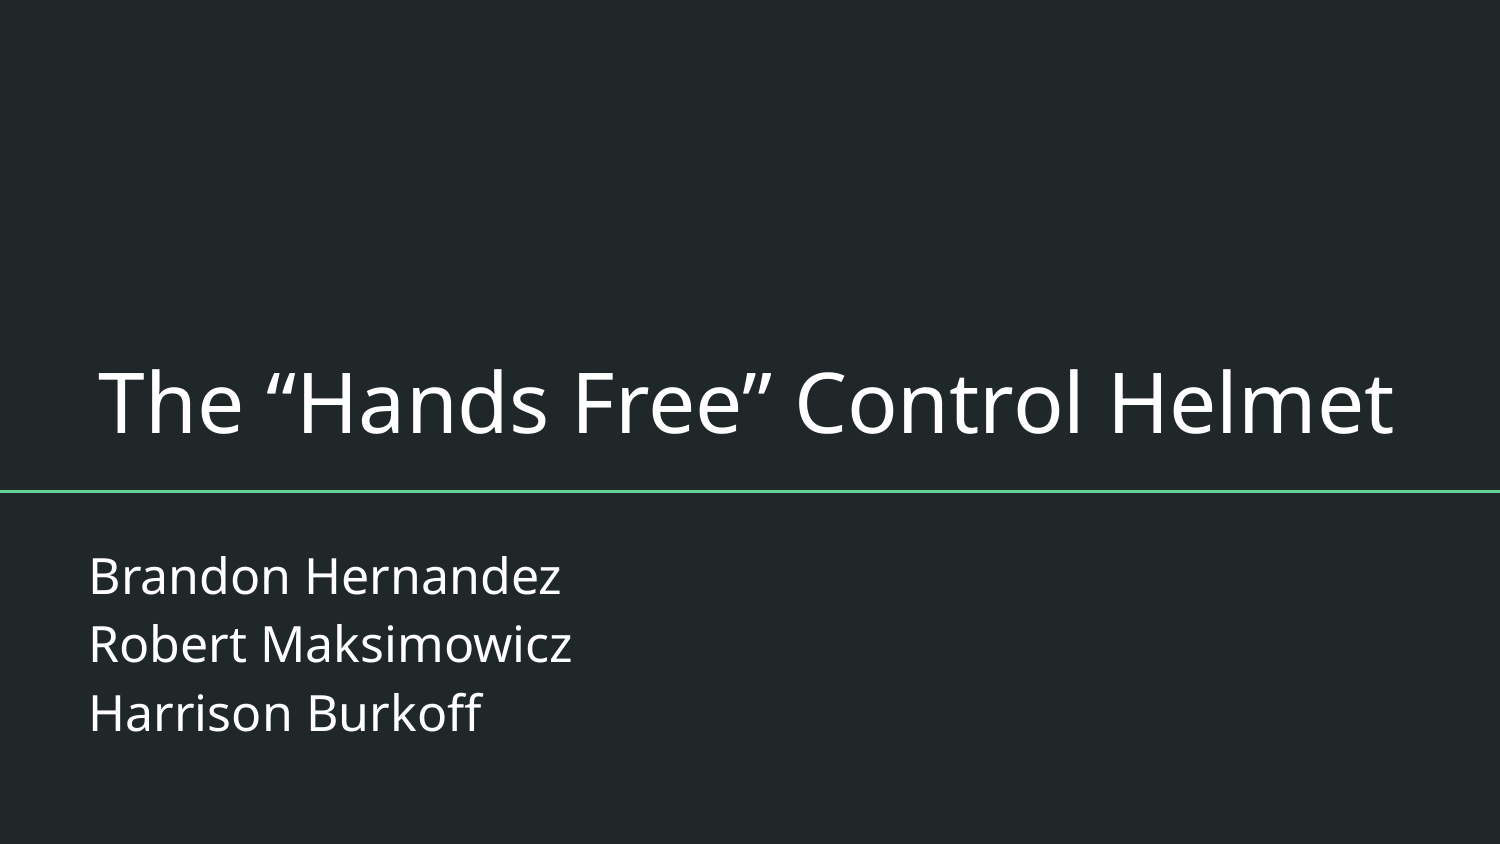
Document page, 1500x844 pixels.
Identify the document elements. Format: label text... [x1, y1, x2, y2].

subtitle Brandon Hernandez Robert Maksimowicz Harrison Burkoff [73, 526, 1407, 787]
title The “Hands Free” Control Helmet [83, 212, 1417, 473]
